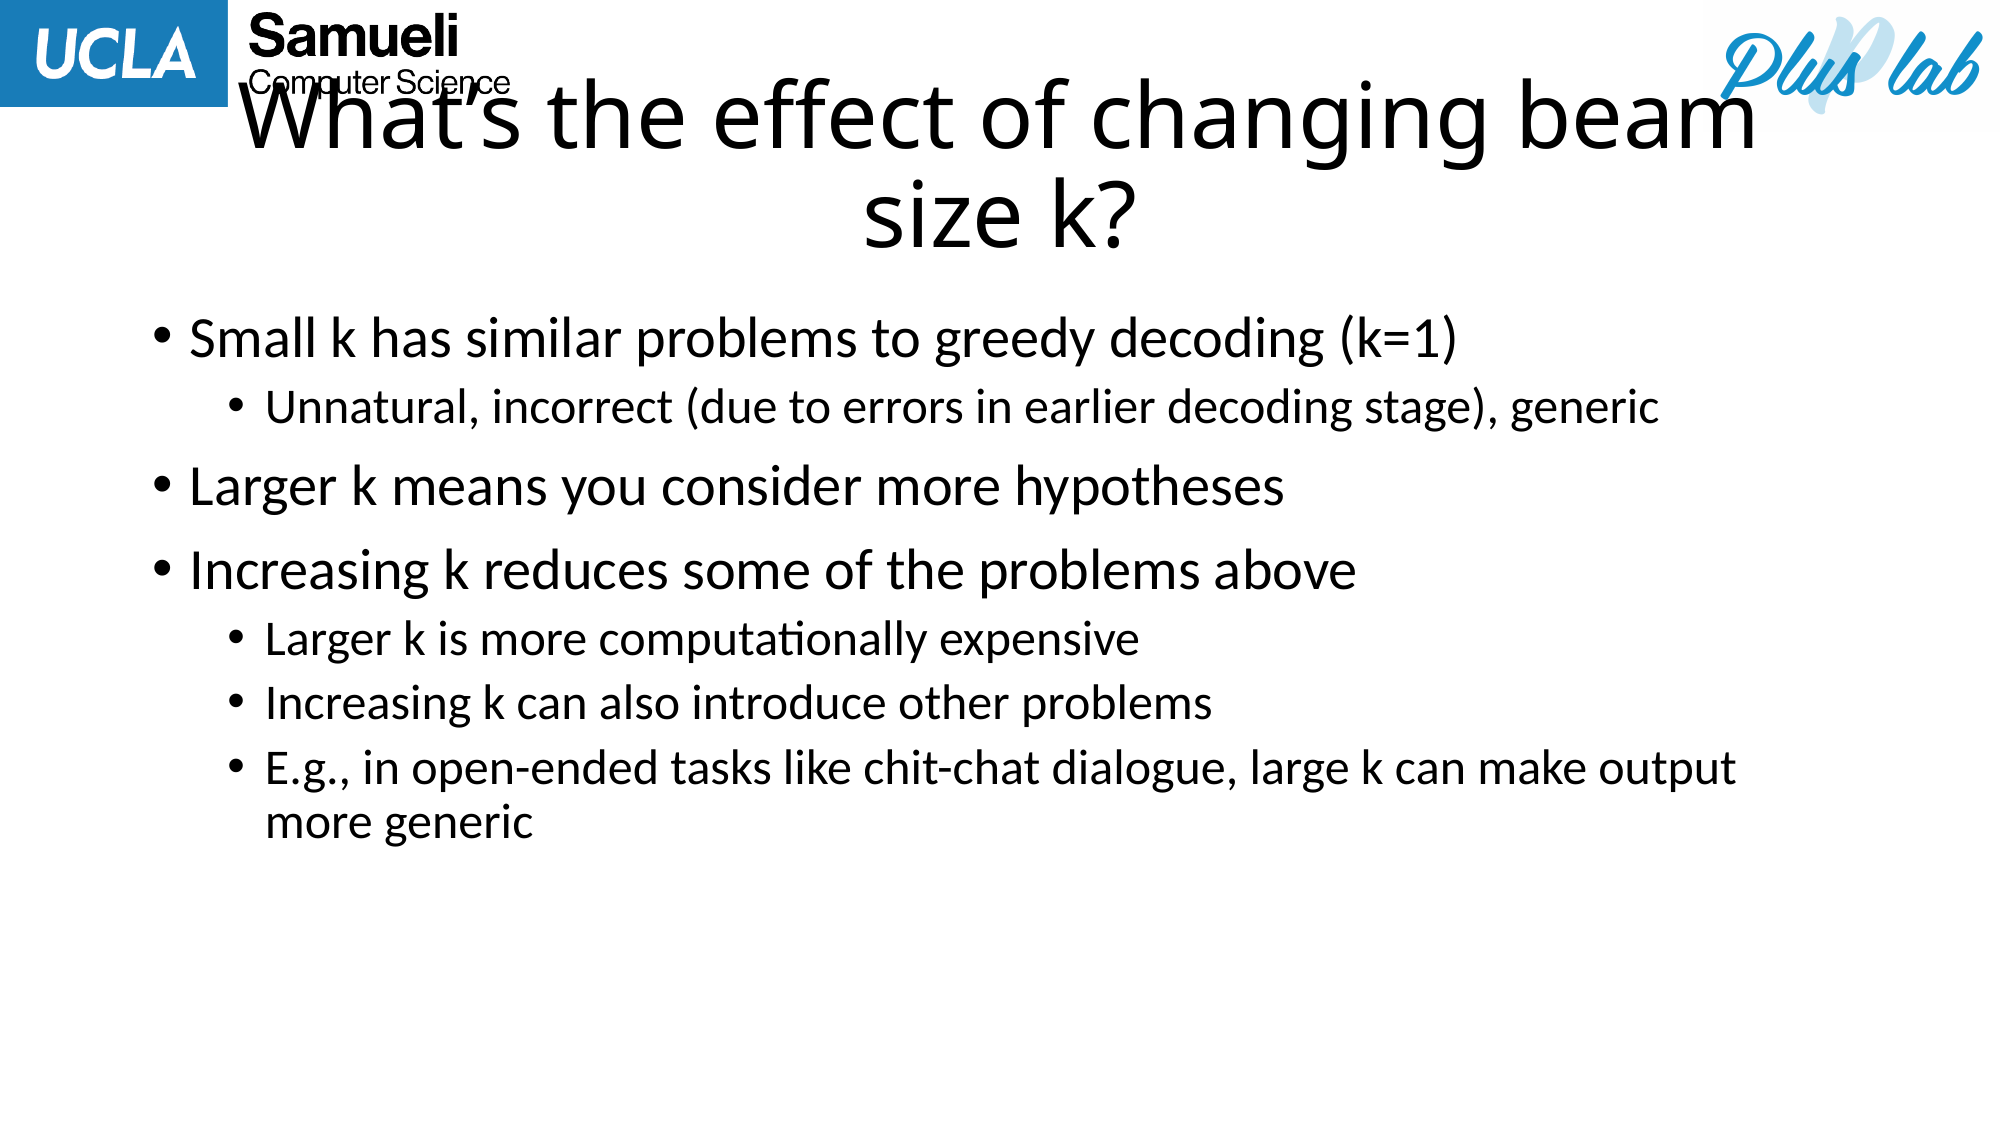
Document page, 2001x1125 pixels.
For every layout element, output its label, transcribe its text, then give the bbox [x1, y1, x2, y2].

title What’s the effect of changing beam size k? [137, 59, 1863, 278]
list Small k has similar problems to greedy decoding (k=1) Unnatural, incorrect (due to errors in earlier decoding stage), generic Larger k means you consider more hypotheses Increasing k reduces some of the problems above Larger k is more computationally expensive Increasing k can also introduce other problems E.g., in open-ended tasks like chit-chat dialogue, large k can make output more generic [137, 299, 1863, 1014]
picture [0, 0, 510, 107]
picture [1703, 0, 2000, 132]
